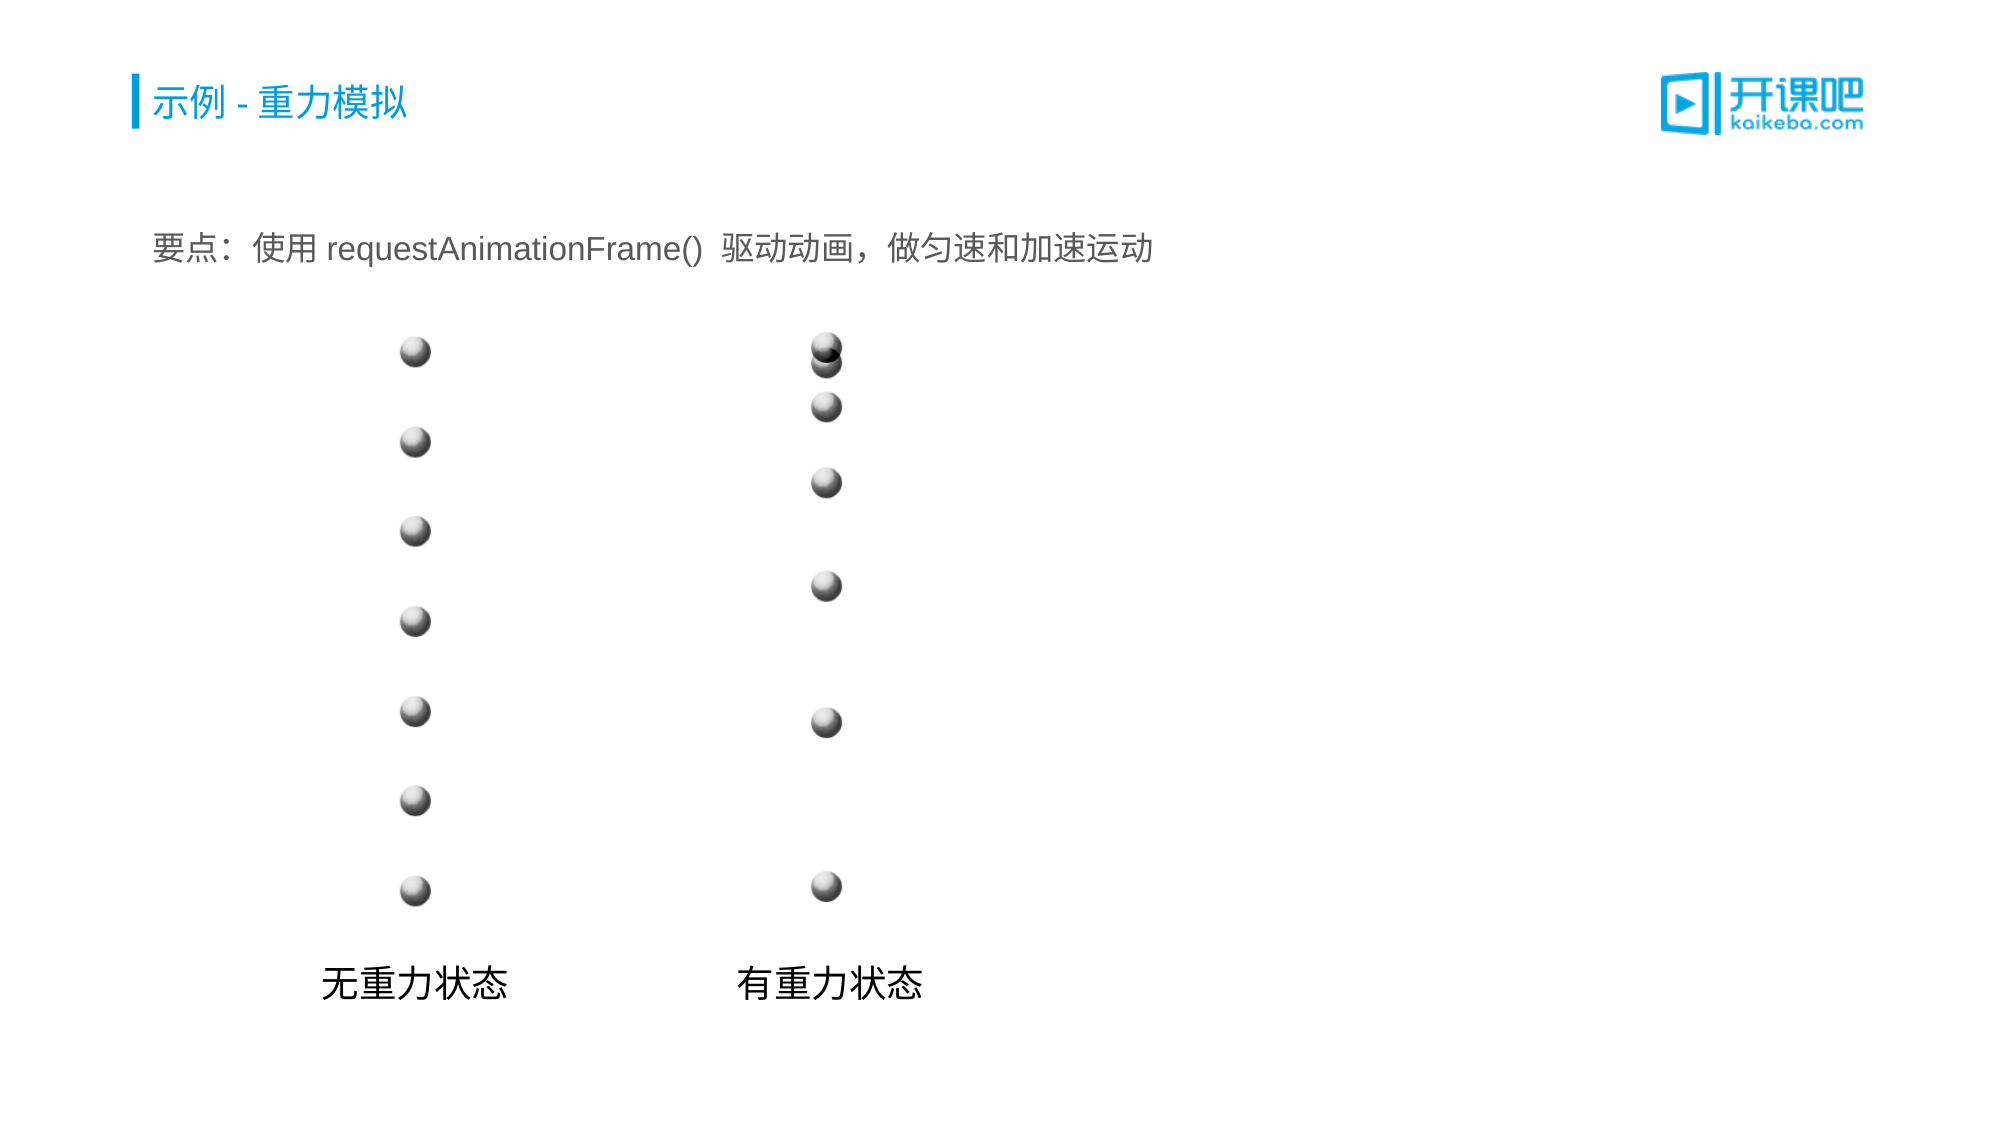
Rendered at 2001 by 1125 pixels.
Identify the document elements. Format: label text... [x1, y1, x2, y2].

text_box 有重力状态 [722, 952, 940, 1013]
title 示例-重力模拟 [137, 59, 1863, 148]
picture [802, 319, 859, 913]
text_box 无重力状态 [306, 952, 525, 1013]
picture [382, 319, 450, 913]
list 要点：使用requestAnimationFrame() 驱动动画，做匀速和加速运动 [137, 199, 1863, 1014]
